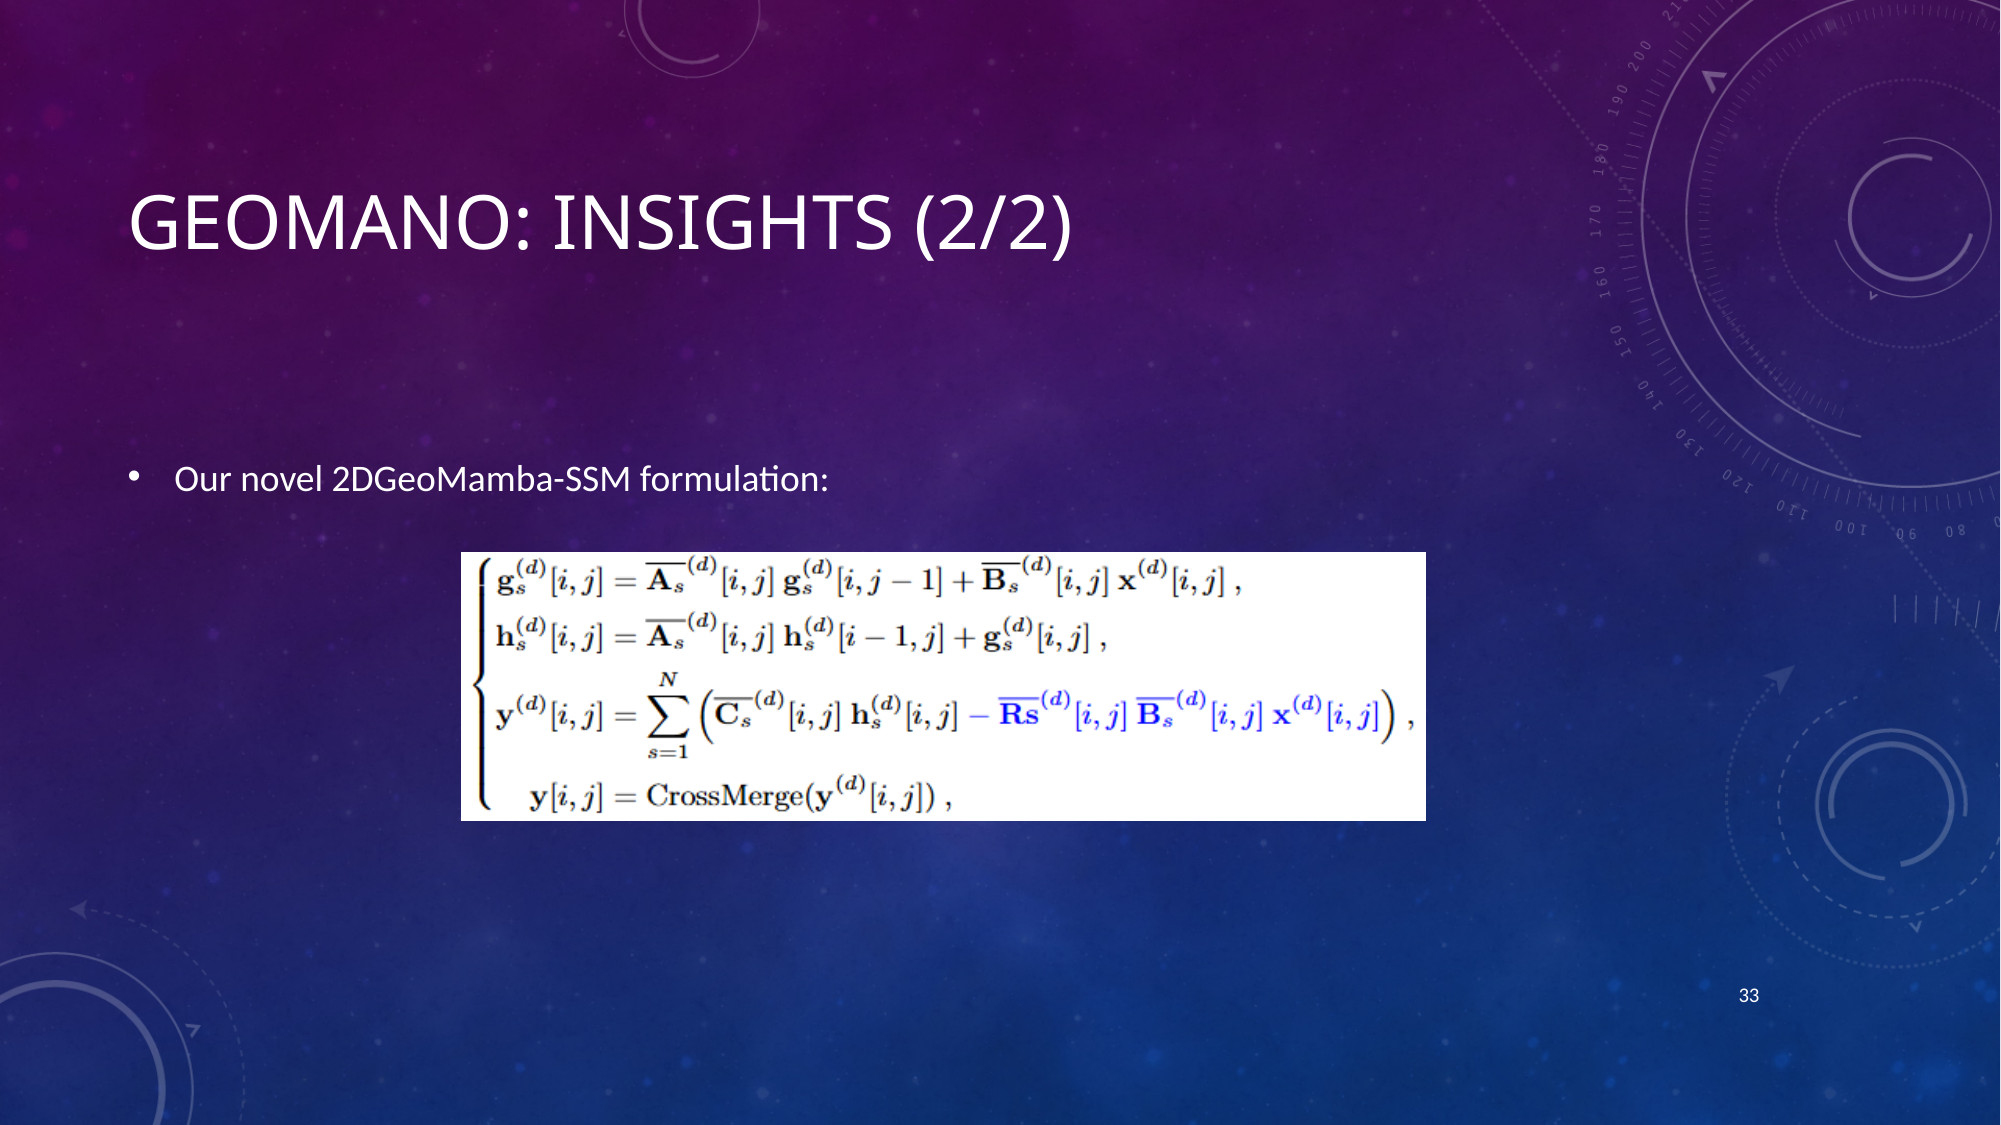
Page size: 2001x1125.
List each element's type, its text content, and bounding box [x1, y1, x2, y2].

list Our novel 2DGeoMamba-SSM formulation: [112, 351, 1775, 733]
picture [0, 0, 2001, 1125]
slide_number 33 [1684, 963, 1775, 1025]
title GeoMaNO: Insights (2/2) [112, 99, 1775, 339]
